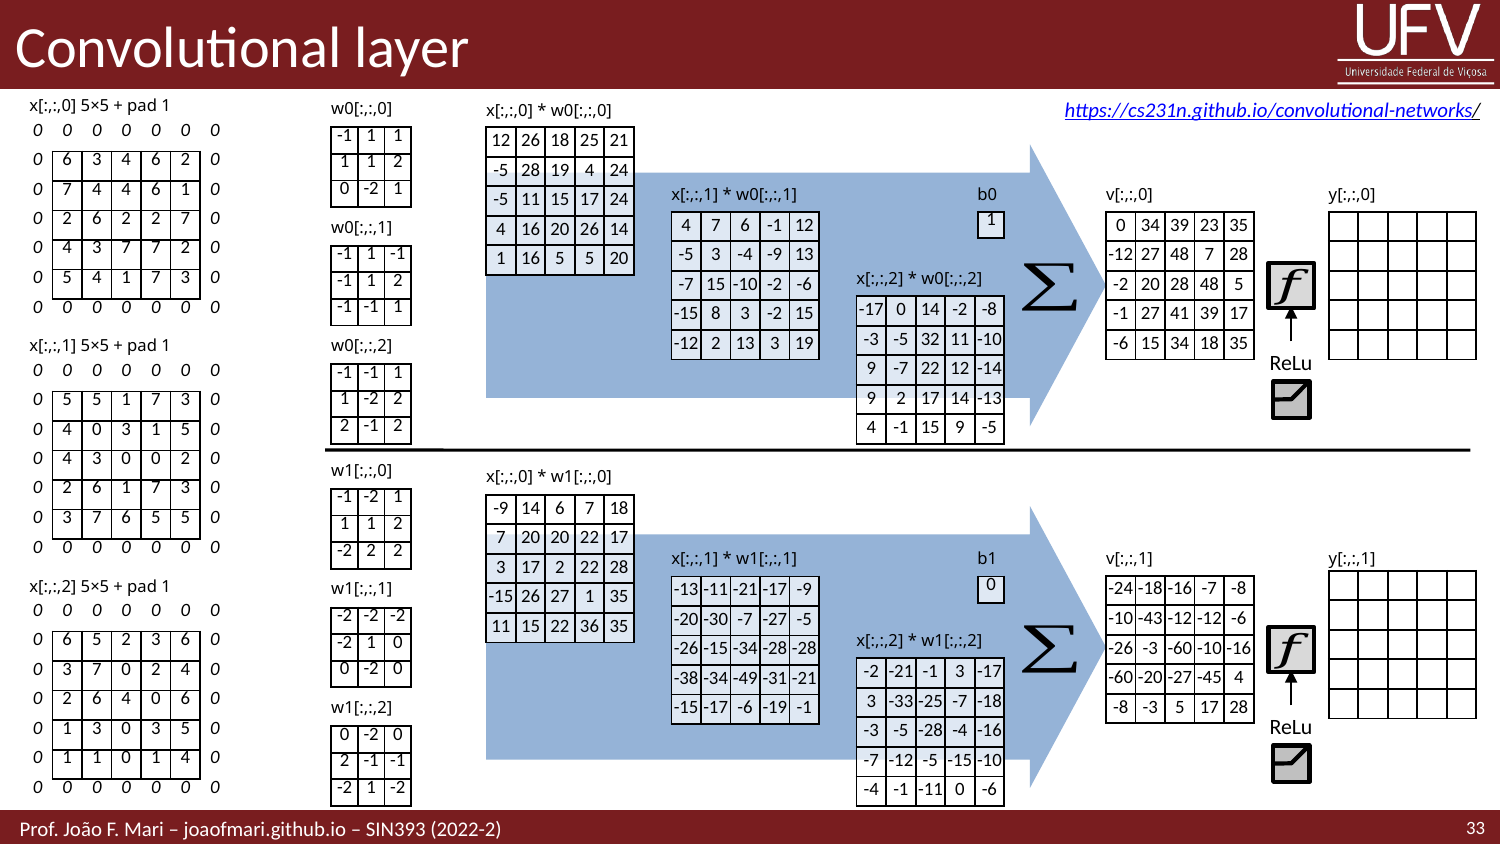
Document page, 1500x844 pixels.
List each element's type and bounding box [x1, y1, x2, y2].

table_cell [1136, 695, 1164, 722]
table_header [1418, 213, 1446, 240]
text_box [1327, 179, 1483, 209]
table_cell [171, 211, 199, 239]
table_cell [1389, 242, 1416, 270]
table_cell [1389, 331, 1416, 359]
table_cell [1166, 606, 1194, 634]
table_cell [1418, 301, 1446, 329]
table_cell [359, 516, 384, 541]
table_header [359, 365, 384, 390]
table_header [1166, 577, 1194, 604]
table_cell [946, 789, 974, 805]
table_cell [1448, 601, 1475, 629]
table_cell [976, 427, 1003, 443]
table_cell [112, 632, 140, 660]
table_cell [53, 691, 81, 719]
table_cell [53, 211, 81, 239]
table_header [1330, 573, 1357, 599]
table_cell [359, 300, 384, 325]
table_cell [112, 182, 140, 210]
table_cell [1195, 606, 1223, 634]
table_cell [1166, 272, 1194, 299]
table_header [1195, 577, 1223, 604]
table_header [517, 128, 544, 144]
text_box [1327, 543, 1483, 573]
table_cell [53, 751, 81, 778]
table_cell [1389, 272, 1416, 299]
table_cell [142, 182, 170, 210]
table_cell [142, 270, 170, 298]
table_cell [359, 635, 384, 660]
table_header [605, 128, 633, 144]
table_cell [53, 152, 81, 180]
text_box [1246, 305, 1336, 419]
table_cell [1225, 272, 1253, 299]
table_cell [1225, 606, 1253, 634]
table_cell [332, 662, 357, 686]
table_cell [857, 427, 885, 443]
table_cell [112, 451, 140, 479]
table_cell [917, 427, 944, 443]
table_cell [1225, 301, 1253, 329]
table_cell [1418, 331, 1446, 359]
table_cell [359, 392, 384, 416]
table_cell [142, 662, 170, 690]
table_cell [53, 721, 81, 749]
table_cell [1166, 636, 1194, 663]
table_header [359, 727, 384, 752]
table_cell [332, 754, 357, 778]
table_cell [83, 270, 111, 298]
table_cell [1418, 272, 1446, 299]
table_cell [1359, 601, 1387, 629]
table_cell [1330, 301, 1357, 329]
table_cell [83, 152, 111, 180]
table_header [1389, 213, 1416, 240]
table_cell [1107, 301, 1135, 329]
table_cell [171, 510, 199, 538]
table_cell [1225, 695, 1253, 722]
table_cell [1136, 665, 1164, 693]
table_cell [112, 241, 140, 269]
table_cell [332, 516, 357, 541]
table_cell [385, 392, 410, 416]
table_cell [1107, 272, 1135, 299]
table_cell [1448, 272, 1475, 299]
table_header [23, 362, 230, 391]
table_header [23, 602, 230, 632]
table_cell [171, 241, 199, 269]
table_cell [332, 392, 357, 416]
table_header [385, 128, 410, 153]
table_cell [332, 635, 357, 660]
table_cell [359, 181, 384, 206]
table_cell [1389, 631, 1416, 658]
table_cell [1195, 665, 1223, 693]
table_cell [359, 543, 384, 568]
table_header [546, 496, 574, 505]
table_header [385, 247, 410, 271]
table_cell [359, 155, 384, 180]
table_cell [1330, 690, 1357, 718]
table_cell [1389, 601, 1416, 629]
table_cell [1359, 631, 1387, 658]
table_cell [976, 789, 1003, 805]
table_cell [1166, 301, 1194, 329]
table_cell [1359, 660, 1387, 688]
table_cell [1166, 331, 1194, 359]
table_cell [1330, 601, 1357, 629]
table_cell [53, 241, 81, 269]
title [0, 0, 1500, 89]
table_cell [171, 451, 199, 479]
table_cell [1448, 242, 1475, 270]
table_cell [385, 635, 410, 660]
table_cell [1107, 665, 1135, 693]
table_cell [1107, 242, 1135, 270]
table_cell [359, 418, 384, 443]
table_cell [385, 754, 410, 778]
text_box [329, 454, 701, 491]
table_header [332, 128, 357, 153]
table_header [576, 496, 603, 505]
table_cell [171, 152, 199, 180]
table_cell [1448, 301, 1475, 329]
table_header [1166, 213, 1194, 240]
table_header [1359, 213, 1387, 240]
table_cell [171, 270, 199, 298]
table_cell [1418, 601, 1446, 629]
table_cell [112, 510, 140, 538]
table_header [1136, 577, 1164, 604]
table_cell [1136, 636, 1164, 663]
table_header [1195, 213, 1223, 240]
table_cell [1359, 301, 1387, 329]
table_cell [1330, 272, 1357, 299]
table_cell [83, 392, 111, 420]
table_cell [53, 422, 81, 450]
table_cell [1136, 242, 1164, 270]
table_cell [171, 721, 199, 749]
table_cell [83, 211, 111, 239]
table_header [359, 247, 384, 271]
table_cell [142, 721, 170, 749]
table_cell [1136, 331, 1164, 359]
table_cell [332, 418, 357, 443]
table_header [385, 490, 410, 515]
table_cell [53, 481, 81, 509]
table_cell [83, 691, 111, 719]
table_cell [1136, 301, 1164, 329]
text_box [329, 505, 1260, 789]
table_cell [112, 270, 140, 298]
table_header [332, 490, 357, 515]
table_cell [1195, 242, 1223, 270]
table_cell [112, 152, 140, 180]
table_cell [946, 427, 974, 443]
table_cell [1107, 636, 1135, 663]
slide_number [1328, 811, 1500, 844]
table_cell [112, 691, 140, 719]
table_cell [385, 181, 410, 206]
table_cell [917, 789, 944, 805]
table_cell [53, 451, 81, 479]
table_cell [1136, 272, 1164, 299]
table_cell [142, 392, 170, 420]
table_cell [83, 451, 111, 479]
table_cell [385, 780, 410, 805]
table_header [385, 365, 410, 390]
table_cell [171, 632, 199, 660]
table_cell [142, 691, 170, 719]
table_header [487, 128, 515, 144]
table_cell [1330, 242, 1357, 270]
table_cell [171, 392, 199, 420]
table_cell [857, 789, 885, 805]
table_cell [359, 754, 384, 778]
table_cell [1195, 272, 1223, 299]
table_header [359, 128, 384, 153]
table_cell [1418, 242, 1446, 270]
table_cell [83, 632, 111, 660]
table_cell [385, 516, 410, 541]
table_cell [332, 543, 357, 568]
text_box [27, 90, 244, 120]
table_header [1330, 213, 1357, 240]
table_cell [1107, 606, 1135, 634]
table_cell [332, 155, 357, 180]
table_cell [53, 270, 81, 298]
table_cell [385, 300, 410, 325]
table_header [1418, 573, 1446, 599]
table_cell [1166, 242, 1194, 270]
table_cell [1359, 690, 1387, 718]
table_header [332, 609, 357, 633]
text_box [749, 89, 1500, 130]
table_cell [1359, 242, 1387, 270]
table_cell [1389, 301, 1416, 329]
table_cell [1448, 331, 1475, 359]
table_cell [53, 662, 81, 690]
table_cell [1418, 660, 1446, 688]
table_cell [83, 481, 111, 509]
table_header [332, 727, 357, 752]
table_header [1389, 573, 1416, 599]
table_cell [1448, 690, 1475, 718]
table_cell [83, 510, 111, 538]
table_cell [53, 632, 81, 660]
table_cell [23, 151, 230, 329]
table_cell [385, 273, 410, 298]
table_cell [1225, 242, 1253, 270]
table_cell [1166, 665, 1194, 693]
table_cell [171, 422, 199, 450]
table_cell [385, 418, 410, 443]
table_header [359, 609, 384, 633]
table_header [1448, 573, 1475, 599]
table_cell [332, 181, 357, 206]
table_cell [332, 300, 357, 325]
table_header [1107, 213, 1135, 240]
table_cell [112, 481, 140, 509]
table_cell [171, 182, 199, 210]
table_cell [171, 662, 199, 690]
table_header [23, 122, 230, 151]
table_cell [1136, 606, 1164, 634]
table_header [517, 496, 544, 505]
table_cell [385, 543, 410, 568]
table_cell [1389, 690, 1416, 718]
table_cell [83, 422, 111, 450]
table_cell [1448, 631, 1475, 658]
table_cell [1195, 636, 1223, 663]
table_header [1359, 573, 1387, 599]
table_cell [53, 510, 81, 538]
table_cell [887, 789, 915, 805]
table_cell [142, 632, 170, 660]
table_cell [112, 211, 140, 239]
table_cell [142, 241, 170, 269]
table_cell [142, 510, 170, 538]
table_cell [142, 751, 170, 778]
table_cell [142, 152, 170, 180]
table_cell [1359, 331, 1387, 359]
table_cell [53, 392, 81, 420]
footer [0, 812, 1034, 844]
table_cell [83, 751, 111, 778]
table_cell [359, 780, 384, 805]
table_cell [332, 780, 357, 805]
table_cell [1225, 665, 1253, 693]
table_cell [359, 273, 384, 298]
table_header [332, 247, 357, 271]
table_header [1225, 213, 1253, 240]
table_cell [1225, 636, 1253, 663]
table_header [546, 128, 574, 144]
table_cell [112, 721, 140, 749]
table_cell [1195, 695, 1223, 722]
table_cell [142, 211, 170, 239]
table_cell [359, 662, 384, 686]
text_box [27, 330, 244, 360]
table_header [385, 609, 410, 633]
table_cell [1330, 631, 1357, 658]
table_header [576, 128, 603, 144]
table_cell [83, 662, 111, 690]
table_cell [1418, 690, 1446, 718]
table_header [1448, 213, 1475, 240]
table_cell [1107, 695, 1135, 722]
table_cell [83, 721, 111, 749]
table_cell [1195, 301, 1223, 329]
table_cell [112, 751, 140, 778]
table_cell [83, 241, 111, 269]
table_cell [53, 182, 81, 210]
table_cell [1166, 695, 1194, 722]
table_cell [171, 481, 199, 509]
table_header [332, 365, 357, 390]
table_cell [142, 451, 170, 479]
table_cell [332, 273, 357, 298]
table_header [359, 490, 384, 515]
table_cell [112, 422, 140, 450]
table_cell [23, 632, 230, 809]
table_cell [1389, 660, 1416, 688]
table_cell [171, 691, 199, 719]
table_cell [1330, 331, 1357, 359]
table_cell [1330, 660, 1357, 688]
table_cell [887, 427, 915, 443]
table_cell [171, 751, 199, 778]
table_cell [83, 182, 111, 210]
table_cell [112, 392, 140, 420]
table_cell [142, 481, 170, 509]
table_cell [23, 391, 230, 569]
text_box [1246, 669, 1336, 783]
table_cell [1359, 272, 1387, 299]
table_cell [112, 662, 140, 690]
table_header [1107, 577, 1135, 604]
text_box [329, 144, 1260, 427]
table_cell [1418, 631, 1446, 658]
table_cell [1225, 331, 1253, 359]
table_header [605, 496, 633, 505]
table_cell [1195, 331, 1223, 359]
table_cell [385, 155, 410, 180]
table_header [1225, 577, 1253, 604]
table_cell [1107, 331, 1135, 359]
table_header [487, 496, 515, 505]
text_box [27, 570, 244, 600]
table_cell [1448, 660, 1475, 688]
table_header [1136, 213, 1164, 240]
table_header [385, 727, 410, 752]
table_cell [142, 422, 170, 450]
text_box [329, 93, 701, 125]
table_cell [385, 662, 410, 686]
